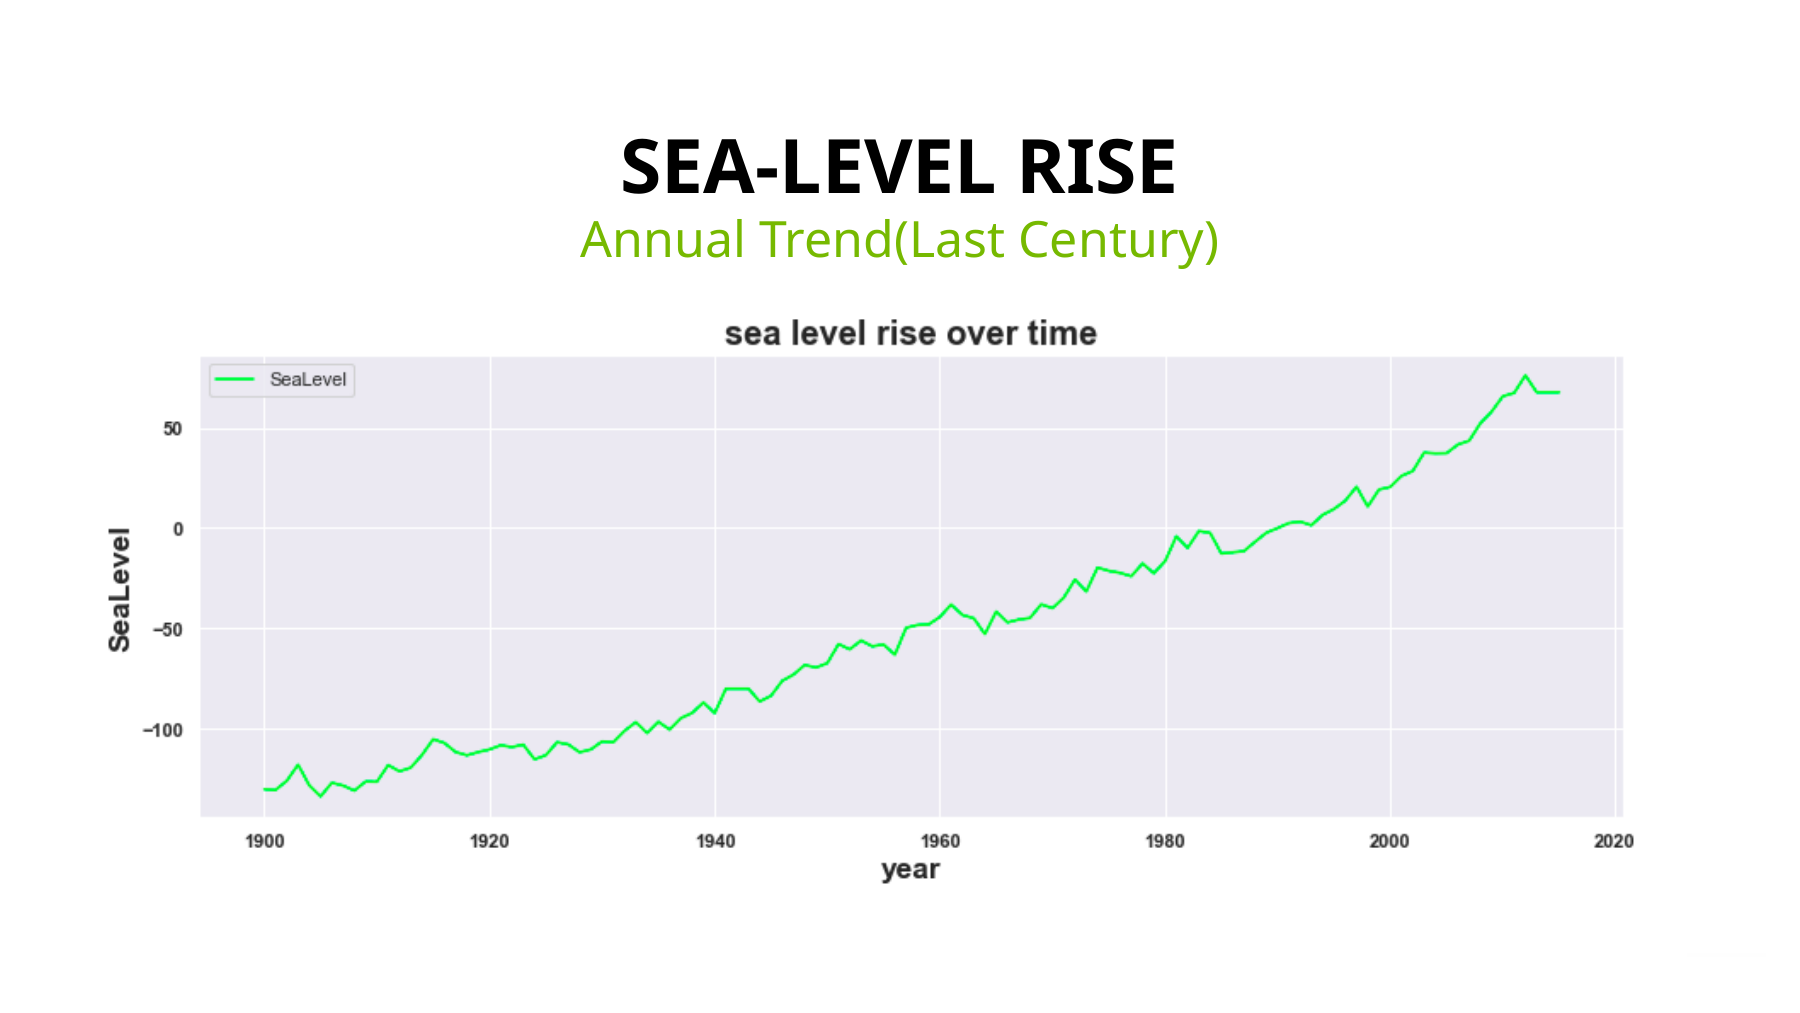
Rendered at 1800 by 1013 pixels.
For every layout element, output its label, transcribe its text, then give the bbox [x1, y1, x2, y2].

list Annual Trend(Last Century) [81, 206, 1719, 294]
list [62, 318, 1696, 895]
title Sea-Level rise [81, 120, 1719, 206]
